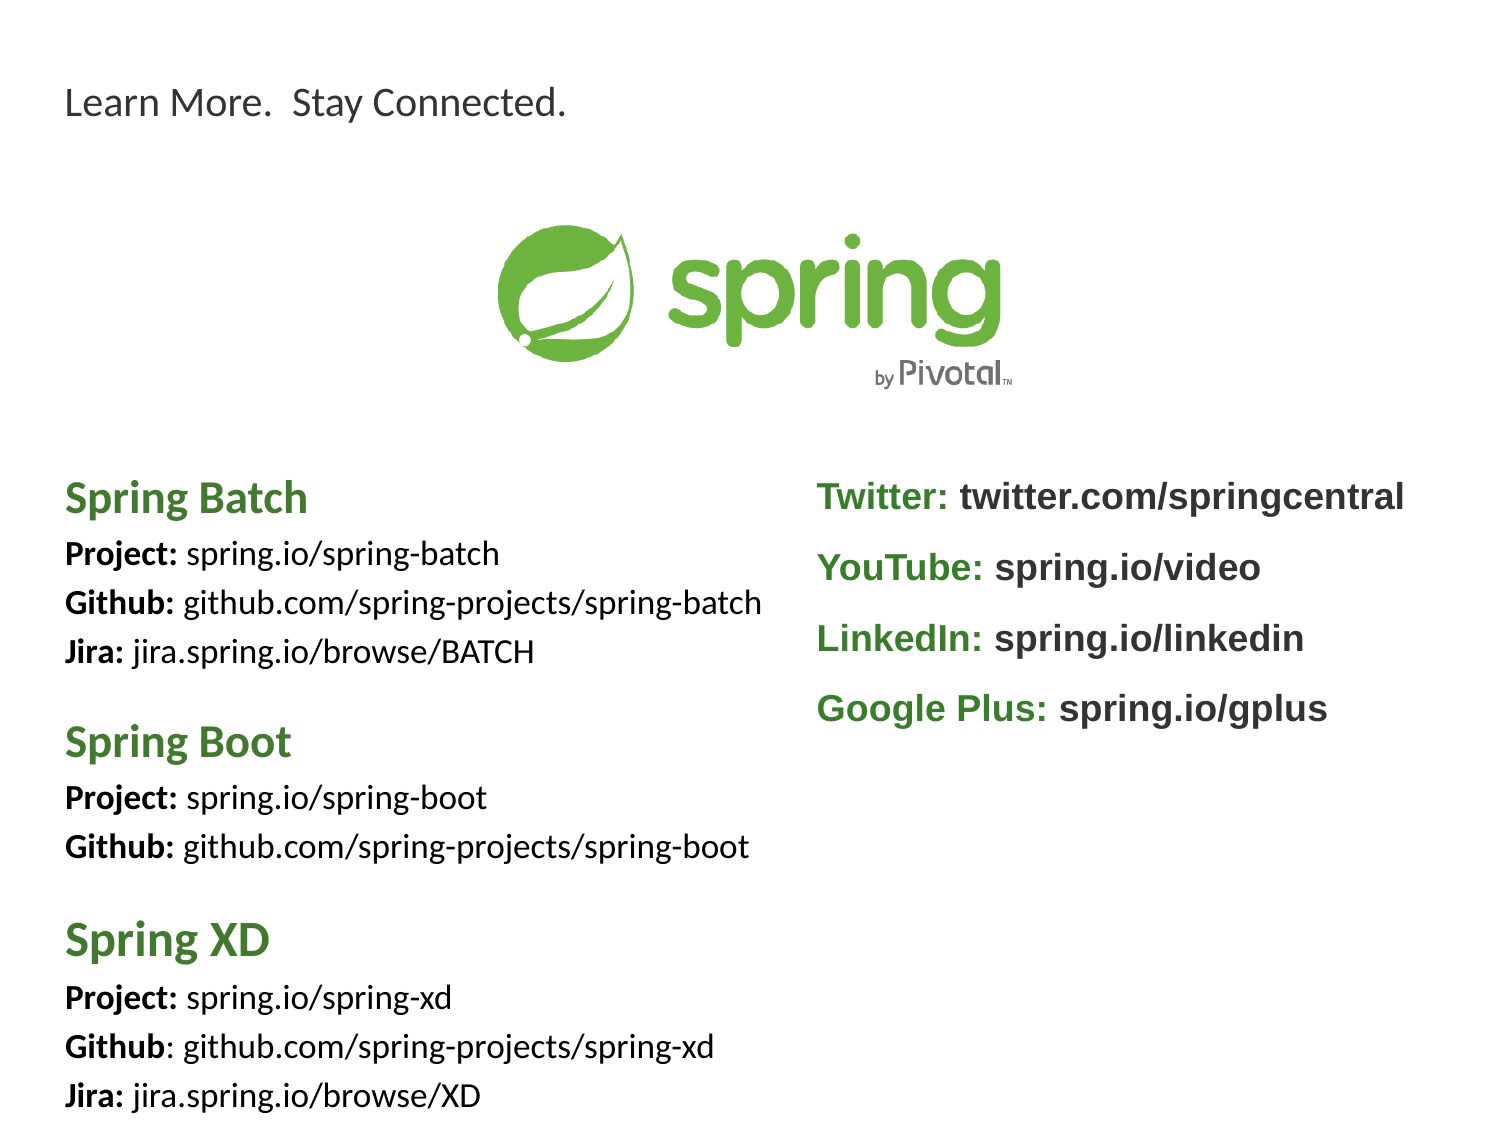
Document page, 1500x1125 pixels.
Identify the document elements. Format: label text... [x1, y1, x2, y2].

list Spring Batch Project: spring.io/spring-batch Github: github.com/spring-projects/spring-batch Jira: jira.spring.io/browse/BATCH Spring Boot Project: spring.io/spring-boot Github: github.com/spring-projects/spring-boot Spring XD Project: spring.io/spring-xd Github: github.com/spring-projects/spring-xd Jira: jira.spring.io/browse/XD [50, 459, 1451, 1125]
title Learn More. Stay Connected. [49, 67, 1451, 133]
text_box Twitter: twitter.com/springcentral YouTube: spring.io/video LinkedIn: spring.io/linkedin Google Plus: spring.io/gplus [801, 459, 1451, 737]
picture [490, 221, 1019, 394]
